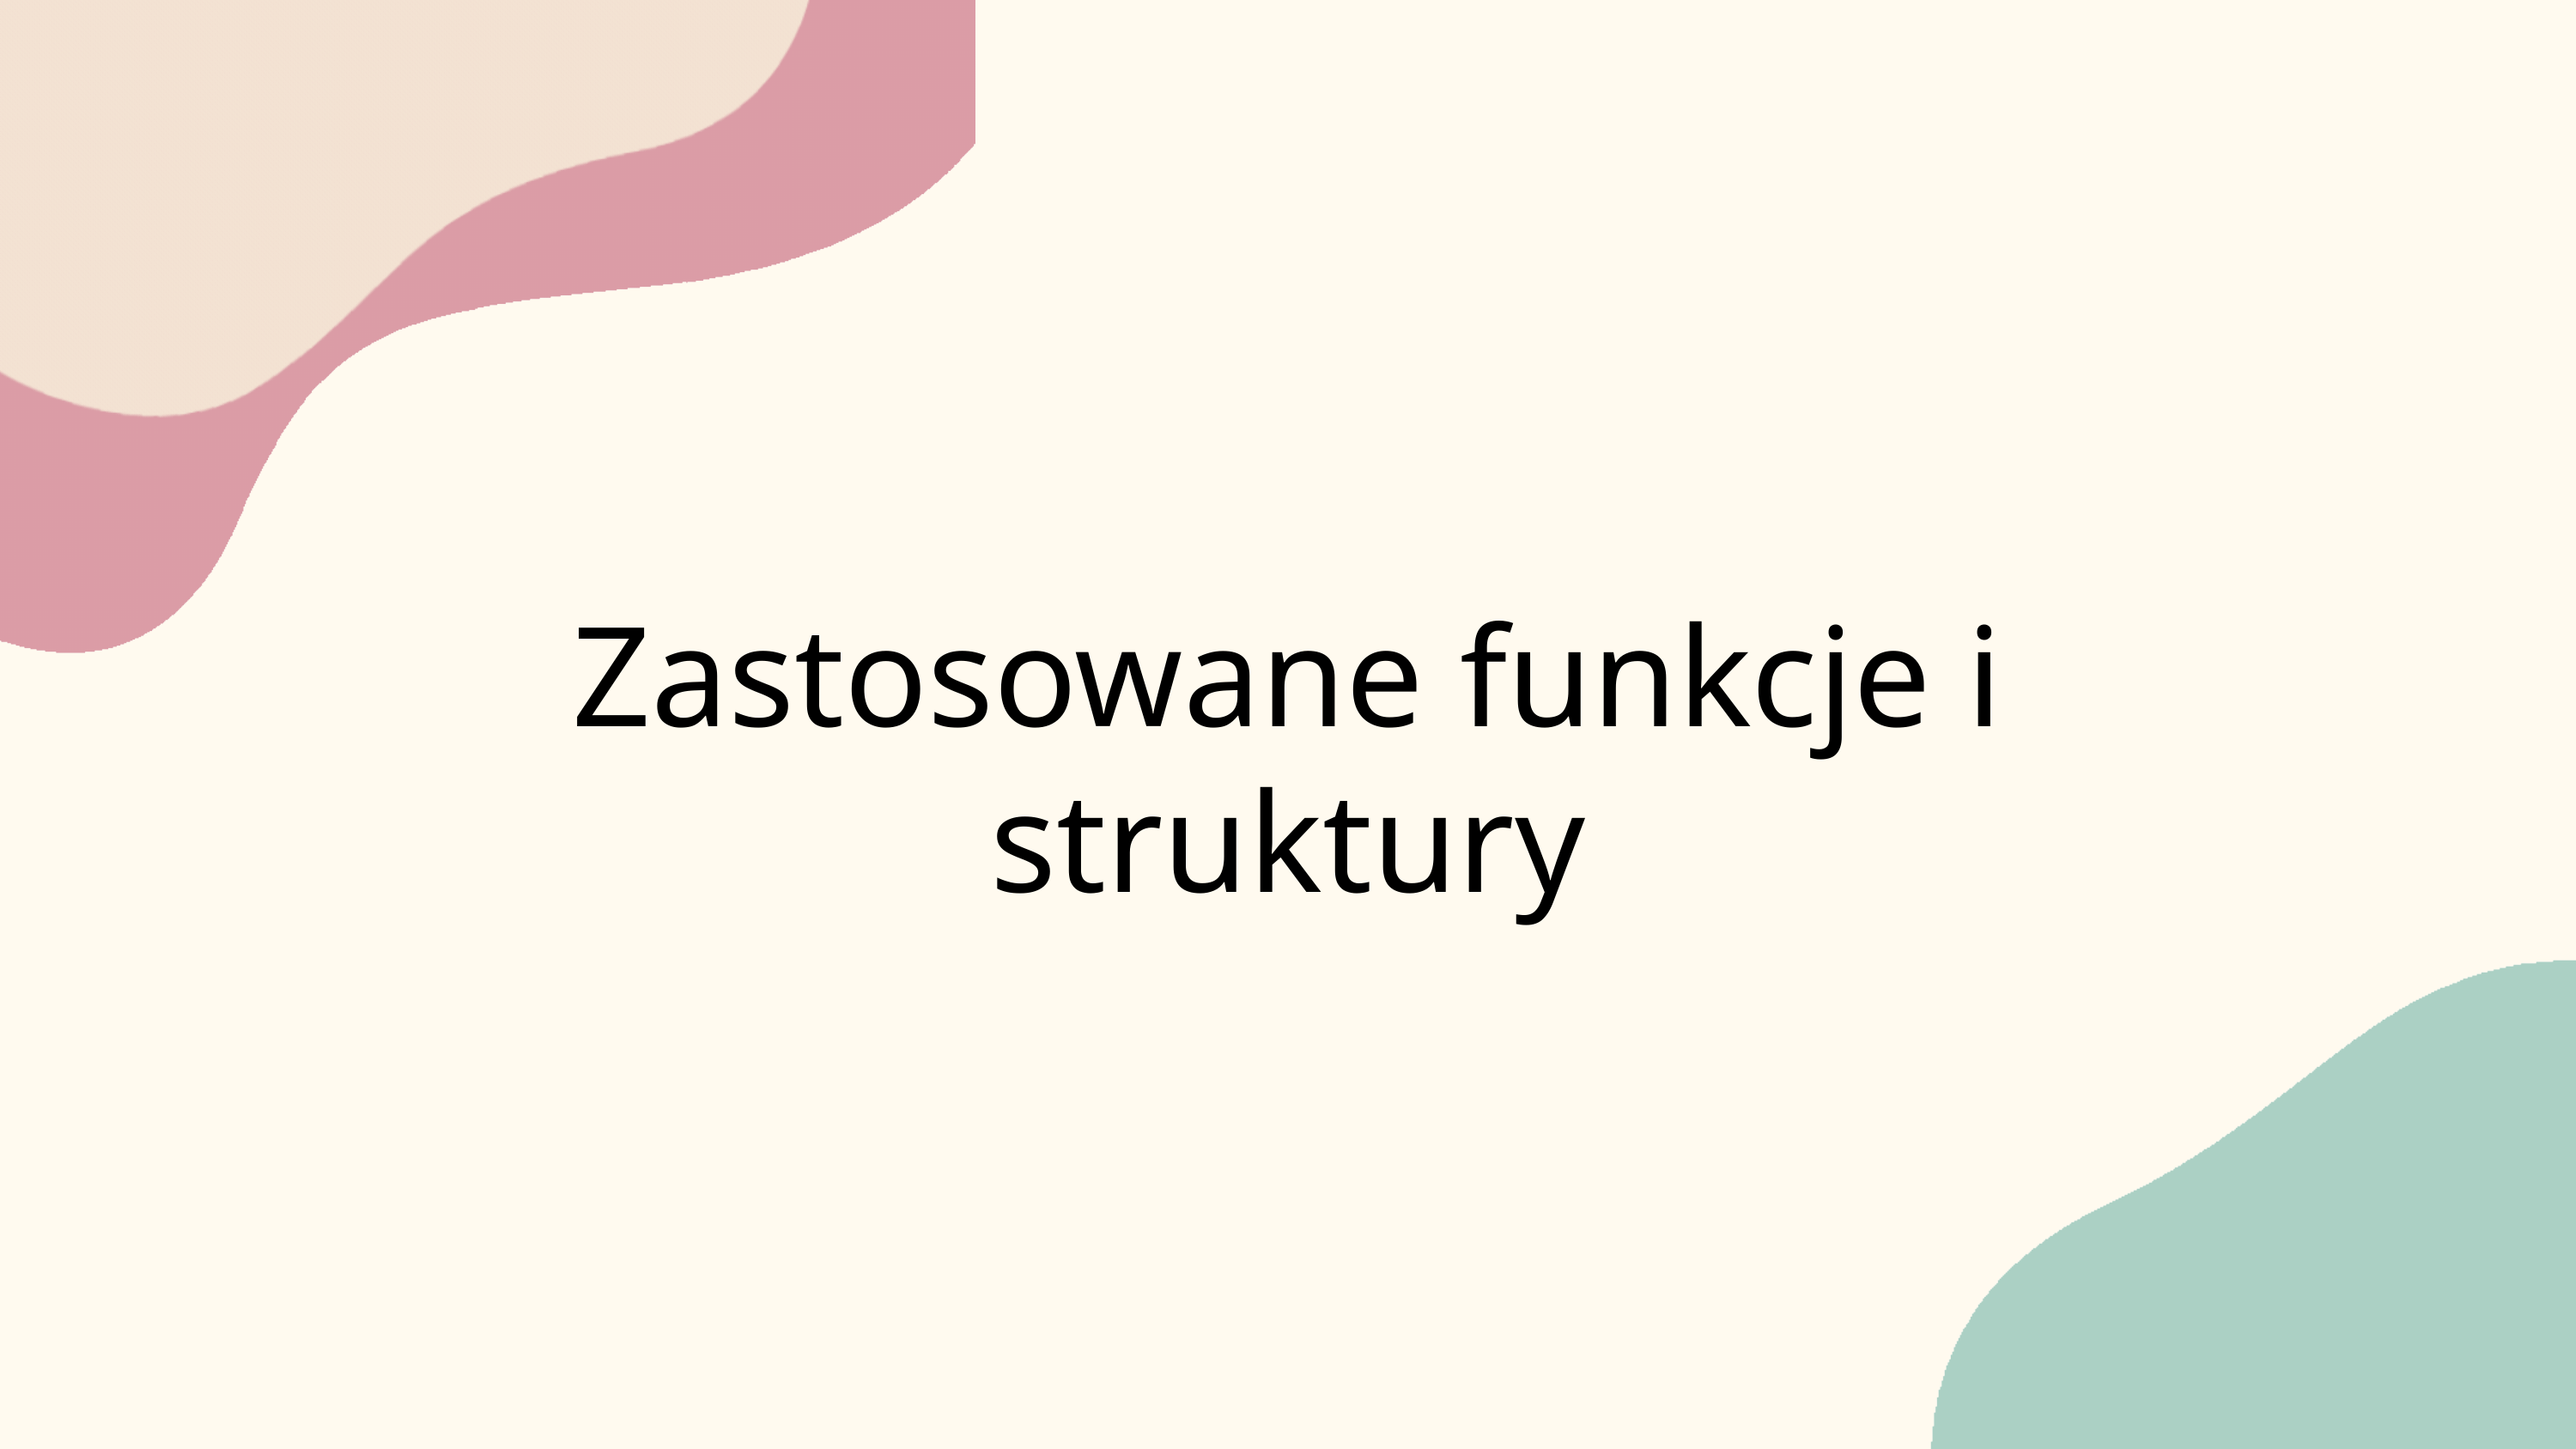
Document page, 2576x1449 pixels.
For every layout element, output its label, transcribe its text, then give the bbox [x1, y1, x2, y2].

picture [1923, 958, 2576, 1449]
picture [0, 0, 976, 663]
text_box Zastosowane funkcje i struktury [456, 588, 2120, 920]
